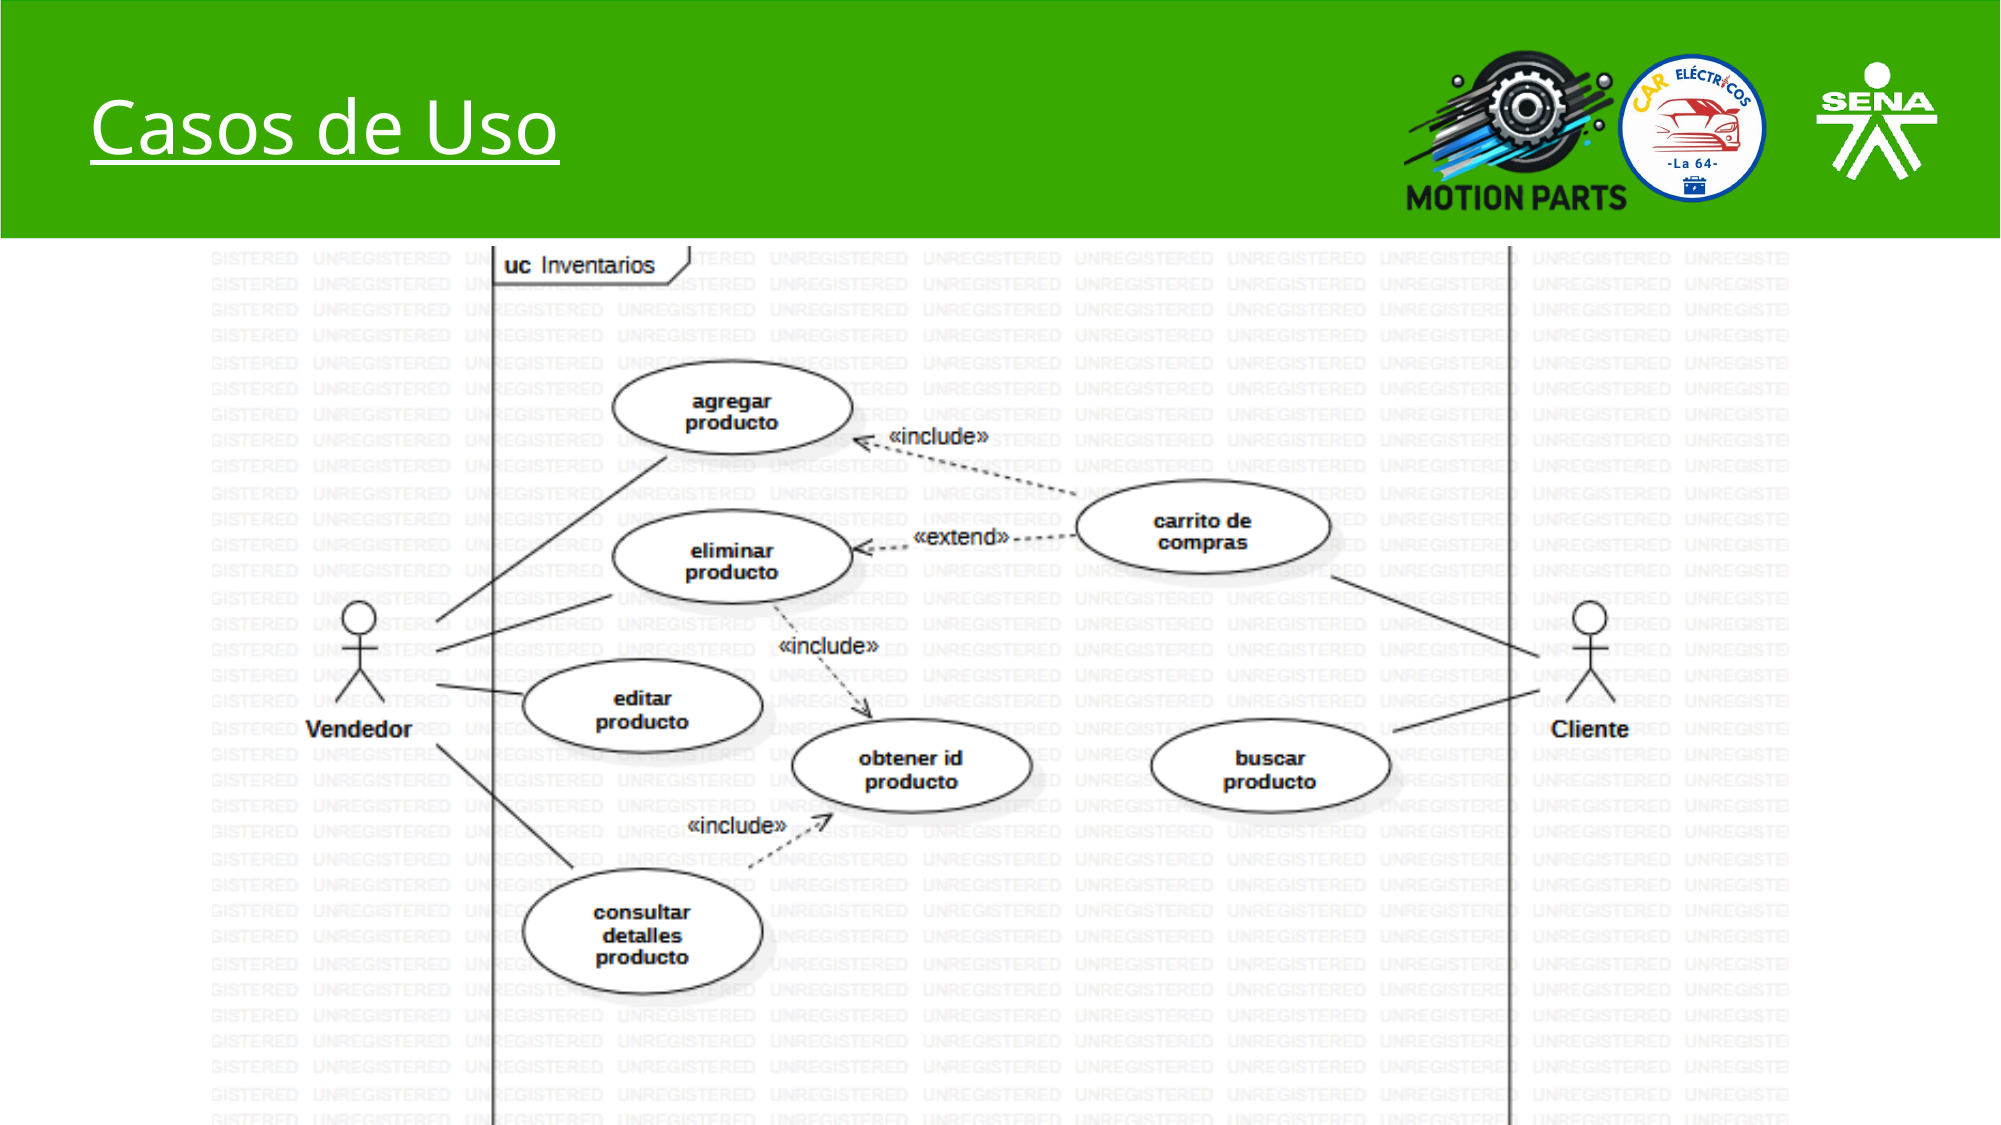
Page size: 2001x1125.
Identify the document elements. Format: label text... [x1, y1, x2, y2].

picture [0, 0, 2001, 1125]
title Casos de Uso [74, 18, 1800, 236]
